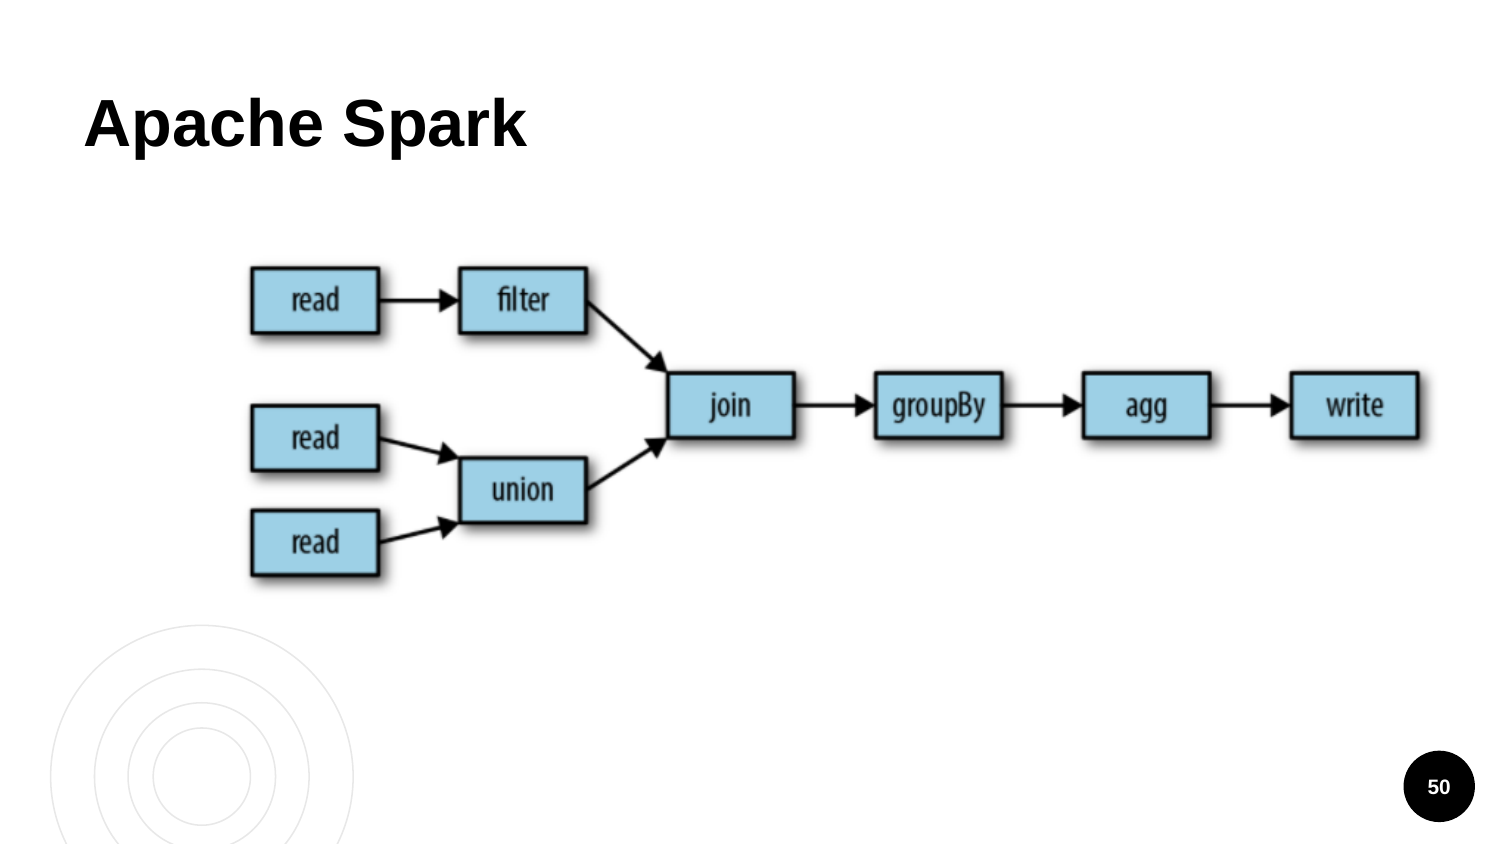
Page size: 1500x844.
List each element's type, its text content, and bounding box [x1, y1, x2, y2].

slide_number 50 [1403, 750, 1475, 823]
title Apache Spark [68, 62, 1462, 175]
picture [214, 240, 1439, 623]
